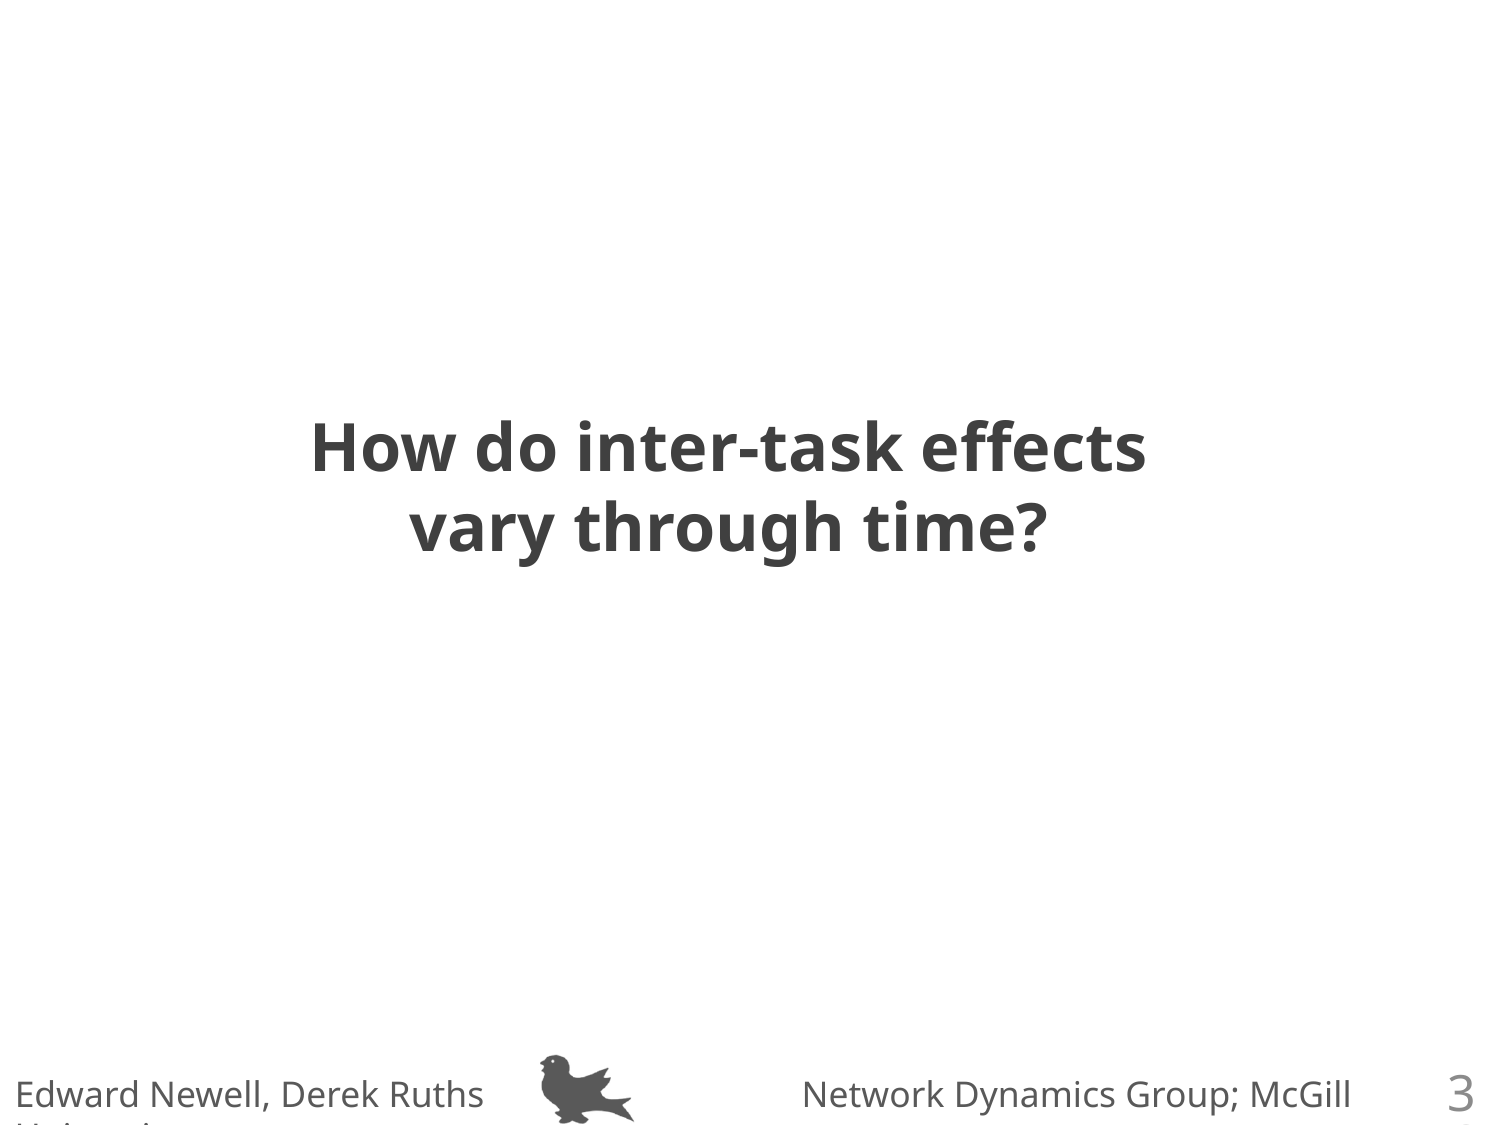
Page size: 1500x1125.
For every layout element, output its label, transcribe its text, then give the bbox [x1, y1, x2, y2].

text_box [532, 1045, 643, 1125]
text_box How do inter-task effects vary through time? [237, 397, 1222, 573]
slide_number 35 [1432, 1065, 1500, 1125]
